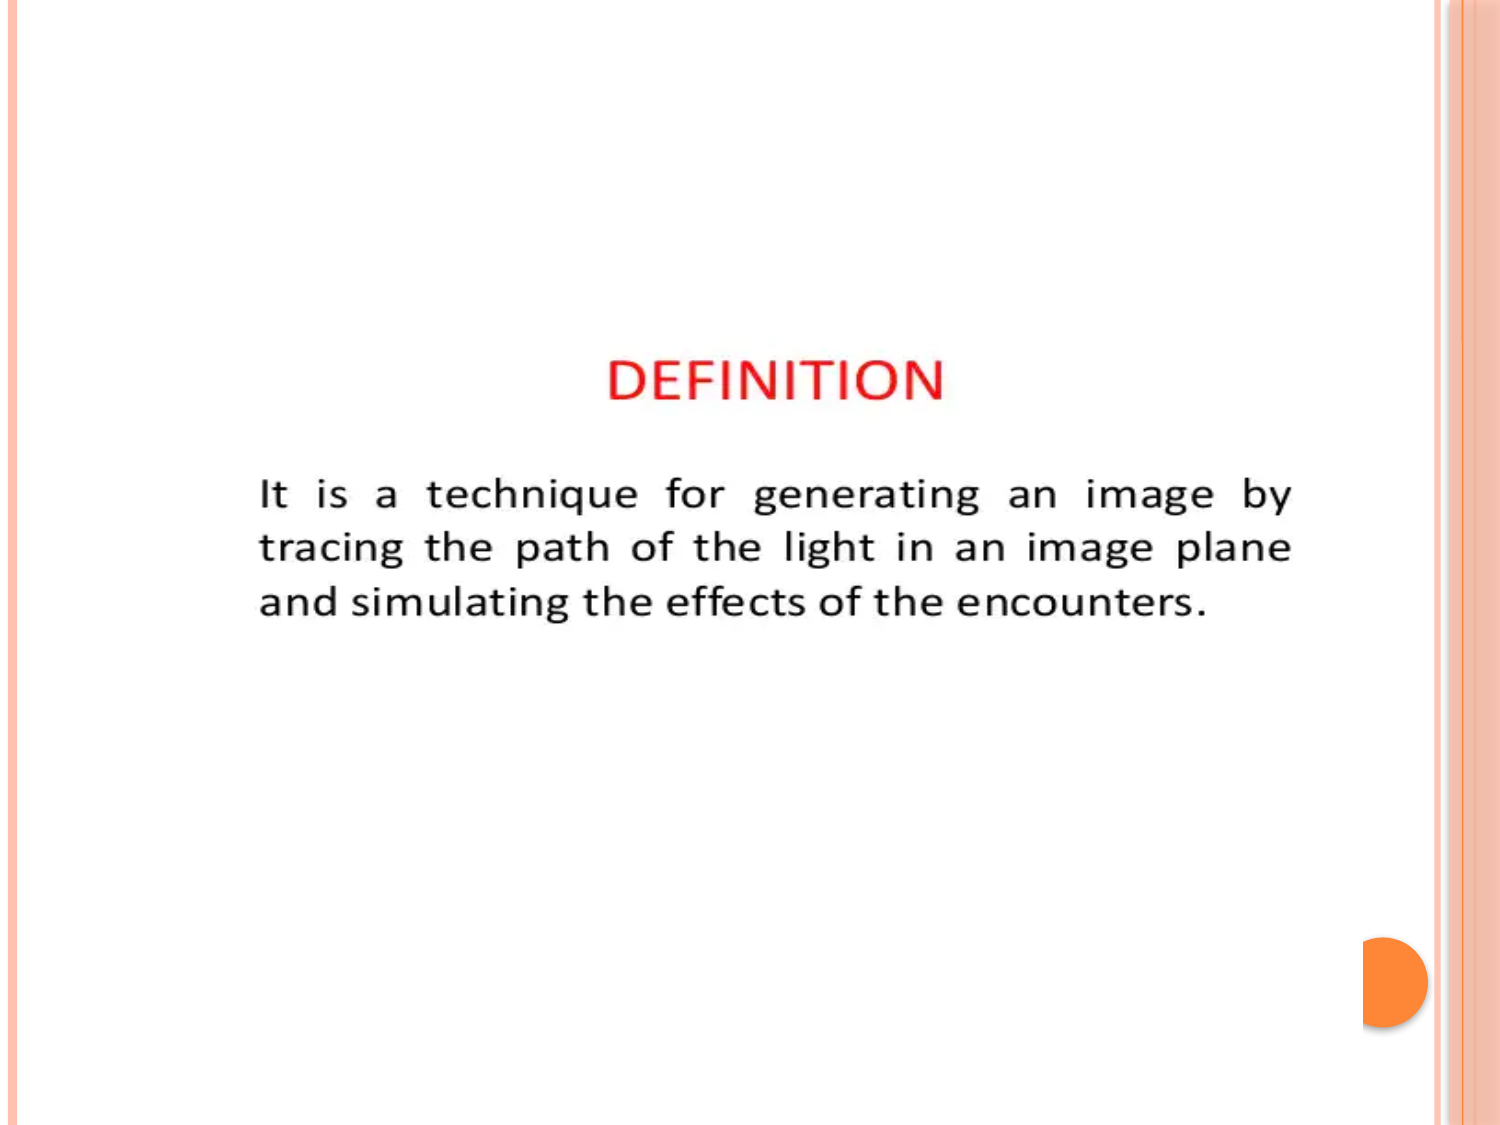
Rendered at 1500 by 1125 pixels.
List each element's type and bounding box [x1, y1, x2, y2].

list [188, 287, 1363, 1037]
